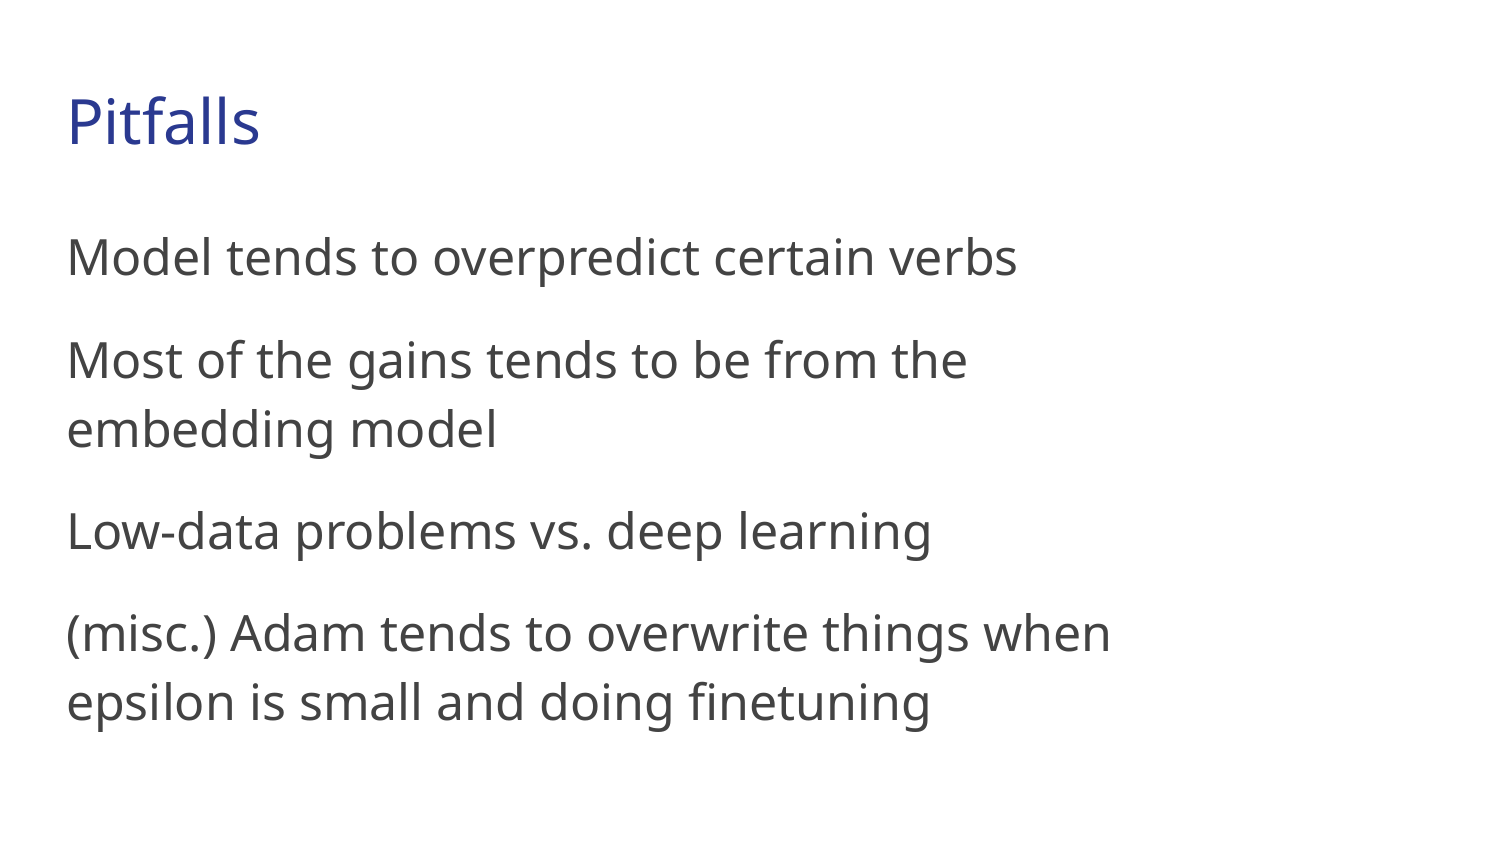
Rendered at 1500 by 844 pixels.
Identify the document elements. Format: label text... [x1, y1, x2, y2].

title Pitfalls [51, 67, 1449, 167]
list Model tends to overpredict certain verbs Most of the gains tends to be from the embedding model Low-data problems vs. deep learning (misc.) Adam tends to overwrite things when epsilon is small and doing finetuning [51, 201, 1239, 750]
